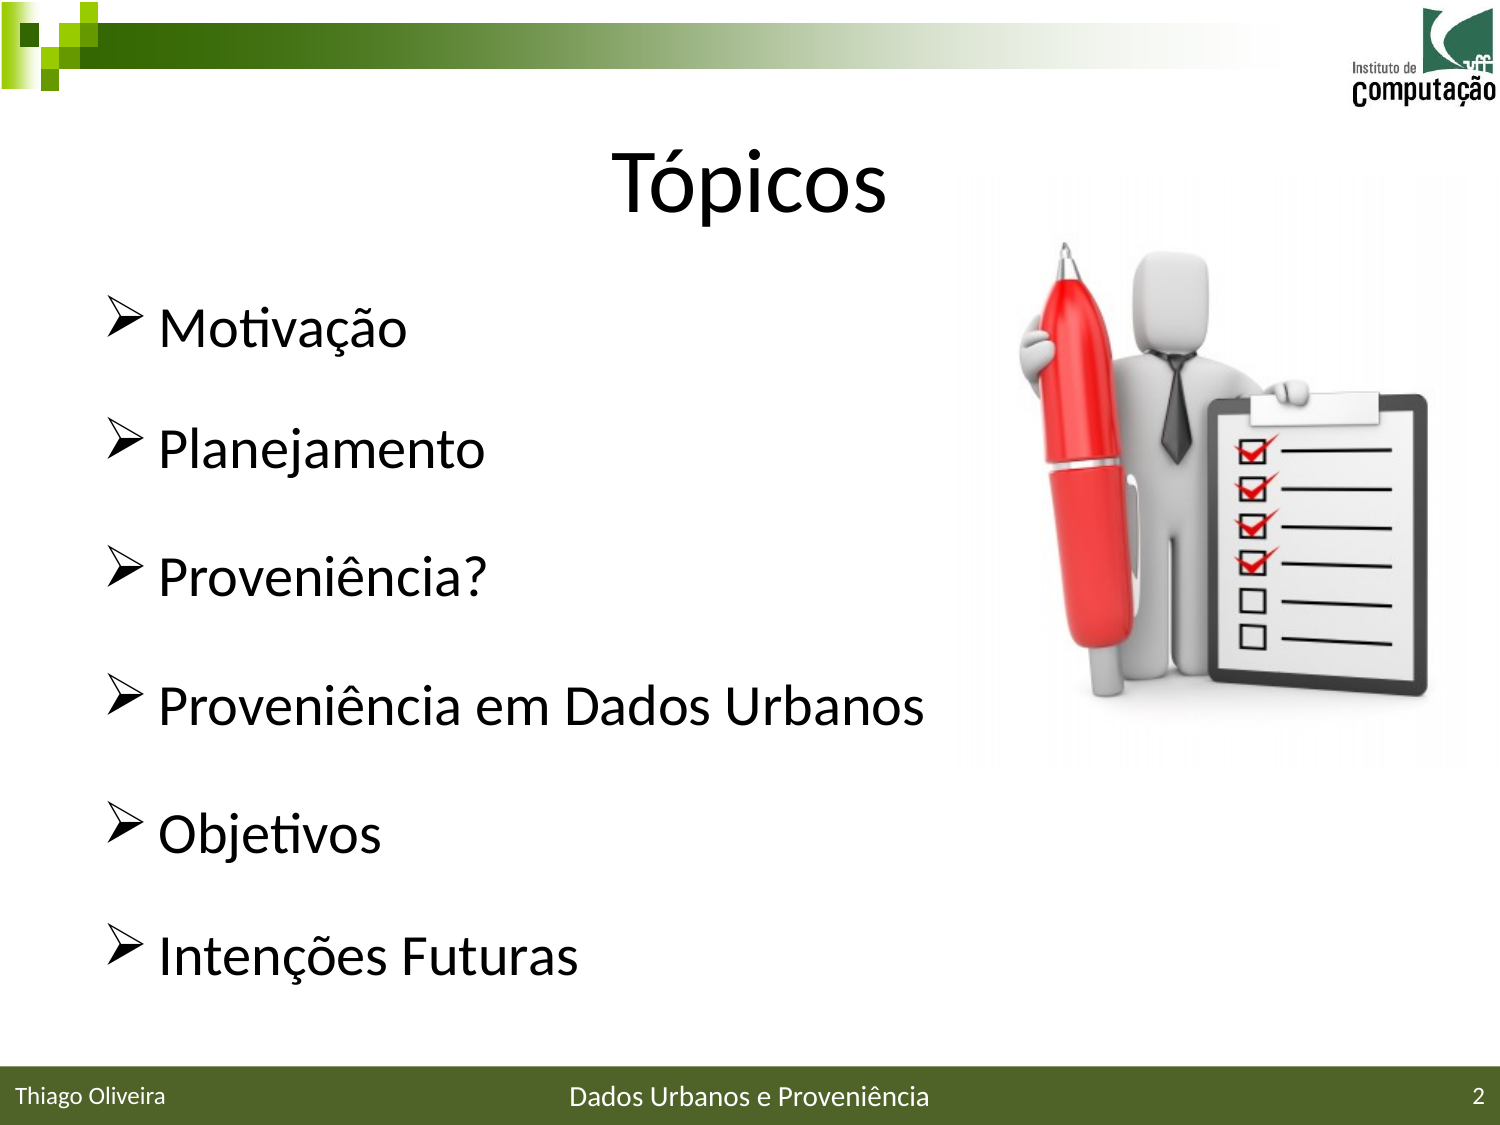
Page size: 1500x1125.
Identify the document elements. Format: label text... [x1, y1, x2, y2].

footer Dados Urbanos e Proveniência [512, 1065, 988, 1125]
title Tópicos [75, 82, 1425, 270]
list Motivação Planejamento Proveniência? Proveniência em Dados Urbanos Objetivos Intenções Futuras [87, 281, 1477, 1055]
picture [947, 174, 1498, 770]
slide_number 2 [1149, 1065, 1500, 1125]
slide_number Thiago Oliveira [0, 1065, 350, 1125]
